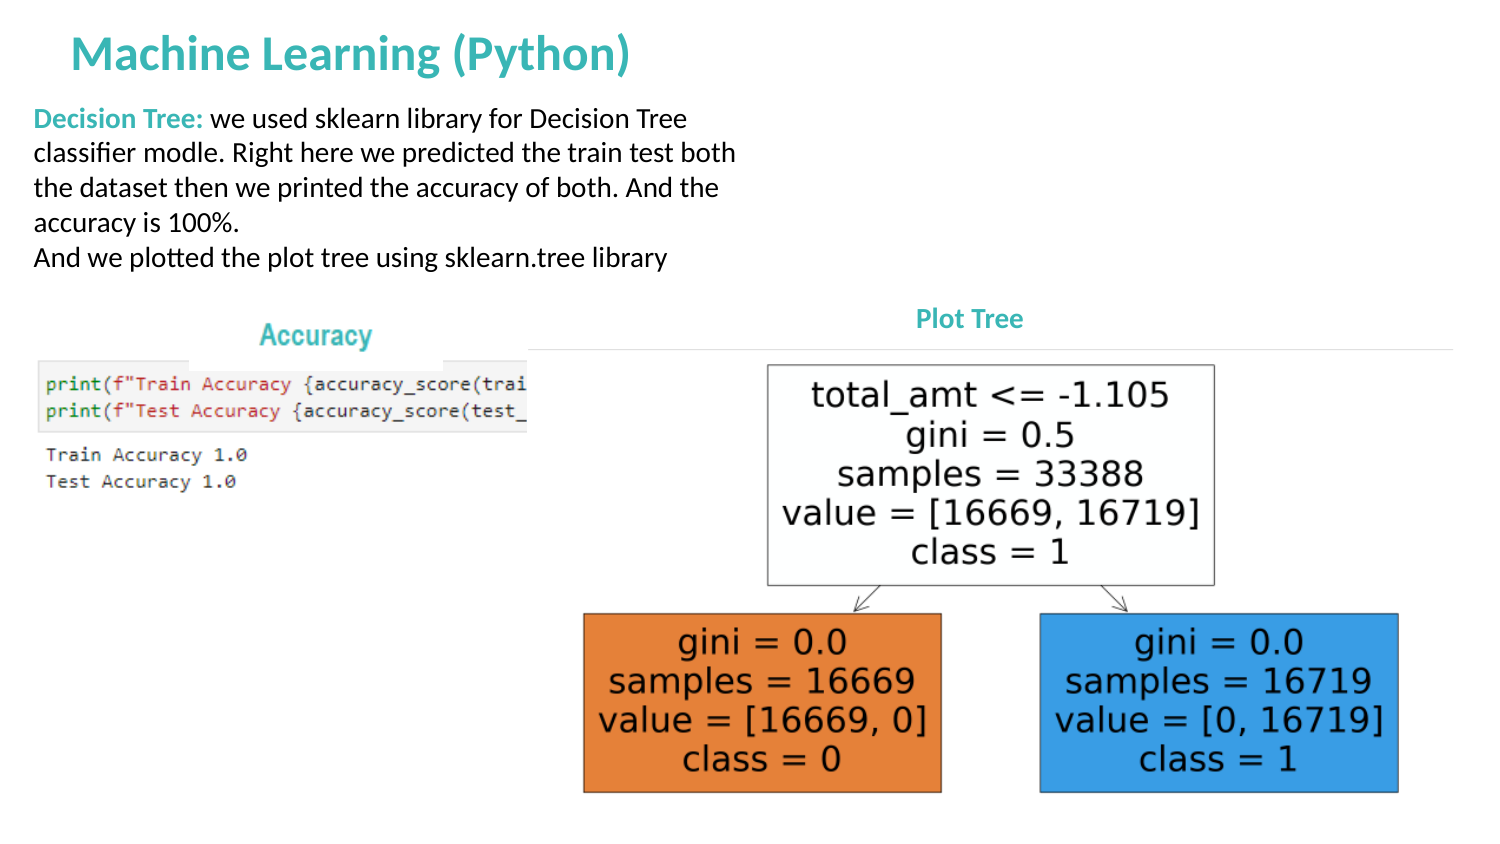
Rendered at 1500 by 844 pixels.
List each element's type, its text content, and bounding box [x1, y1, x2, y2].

text_box Decision Tree: we used sklearn library for Decision Tree classifier modle. Right here we predicted the train test both the dataset then we printed the accuracy of both. And the accuracy is 100%. And we plotted the plot tree using sklearn.tree library [18, 91, 769, 281]
text_box Plot Tree [901, 292, 1091, 342]
picture [35, 306, 1465, 820]
title Machine Learning (Python) [0, 24, 703, 78]
